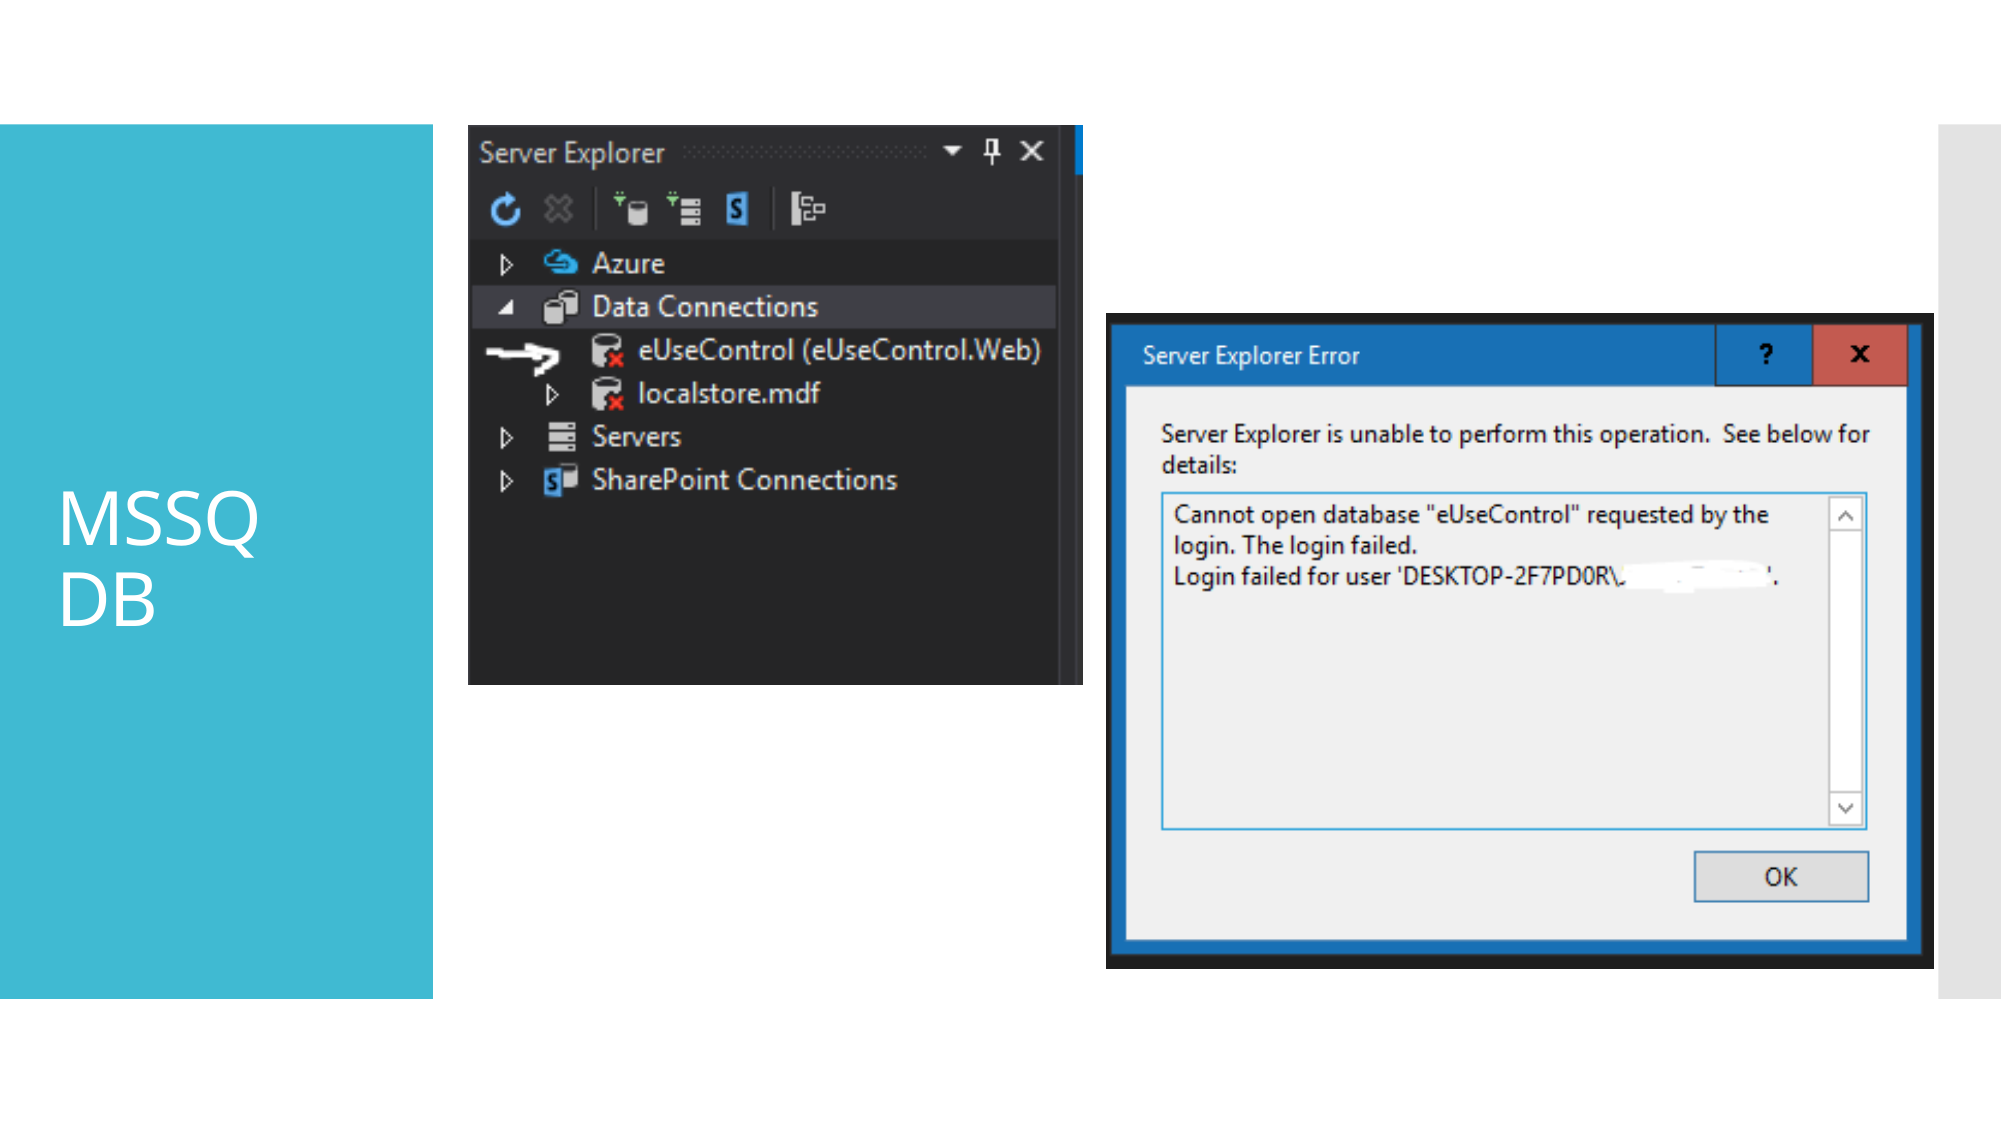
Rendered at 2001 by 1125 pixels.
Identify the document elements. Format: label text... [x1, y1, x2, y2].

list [468, 125, 1083, 685]
title MSSQ DB [41, 184, 386, 940]
picture [1106, 313, 1934, 970]
